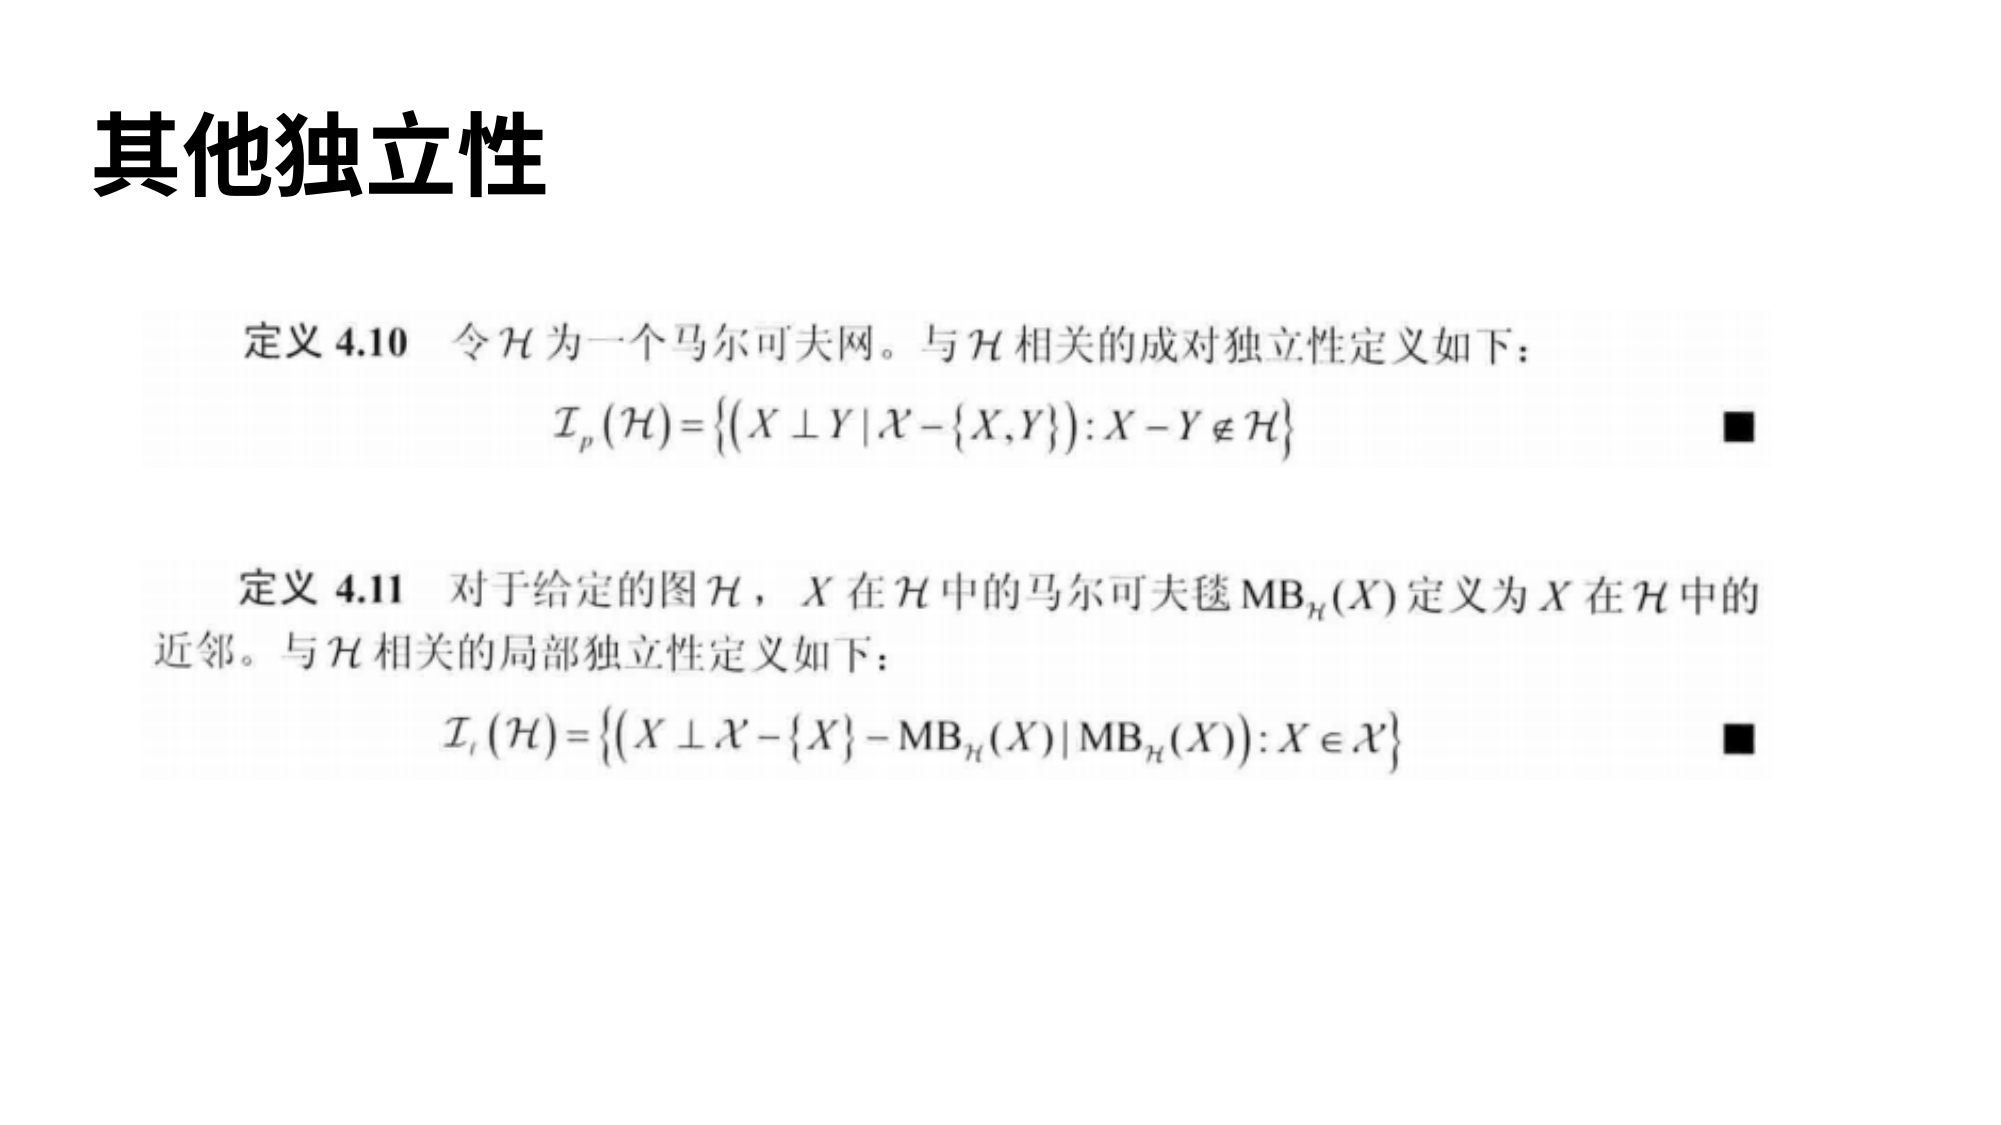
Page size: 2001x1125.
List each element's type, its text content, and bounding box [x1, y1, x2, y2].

picture [141, 560, 1773, 780]
picture [141, 309, 1771, 468]
title 其他独立性 [75, 56, 1576, 217]
